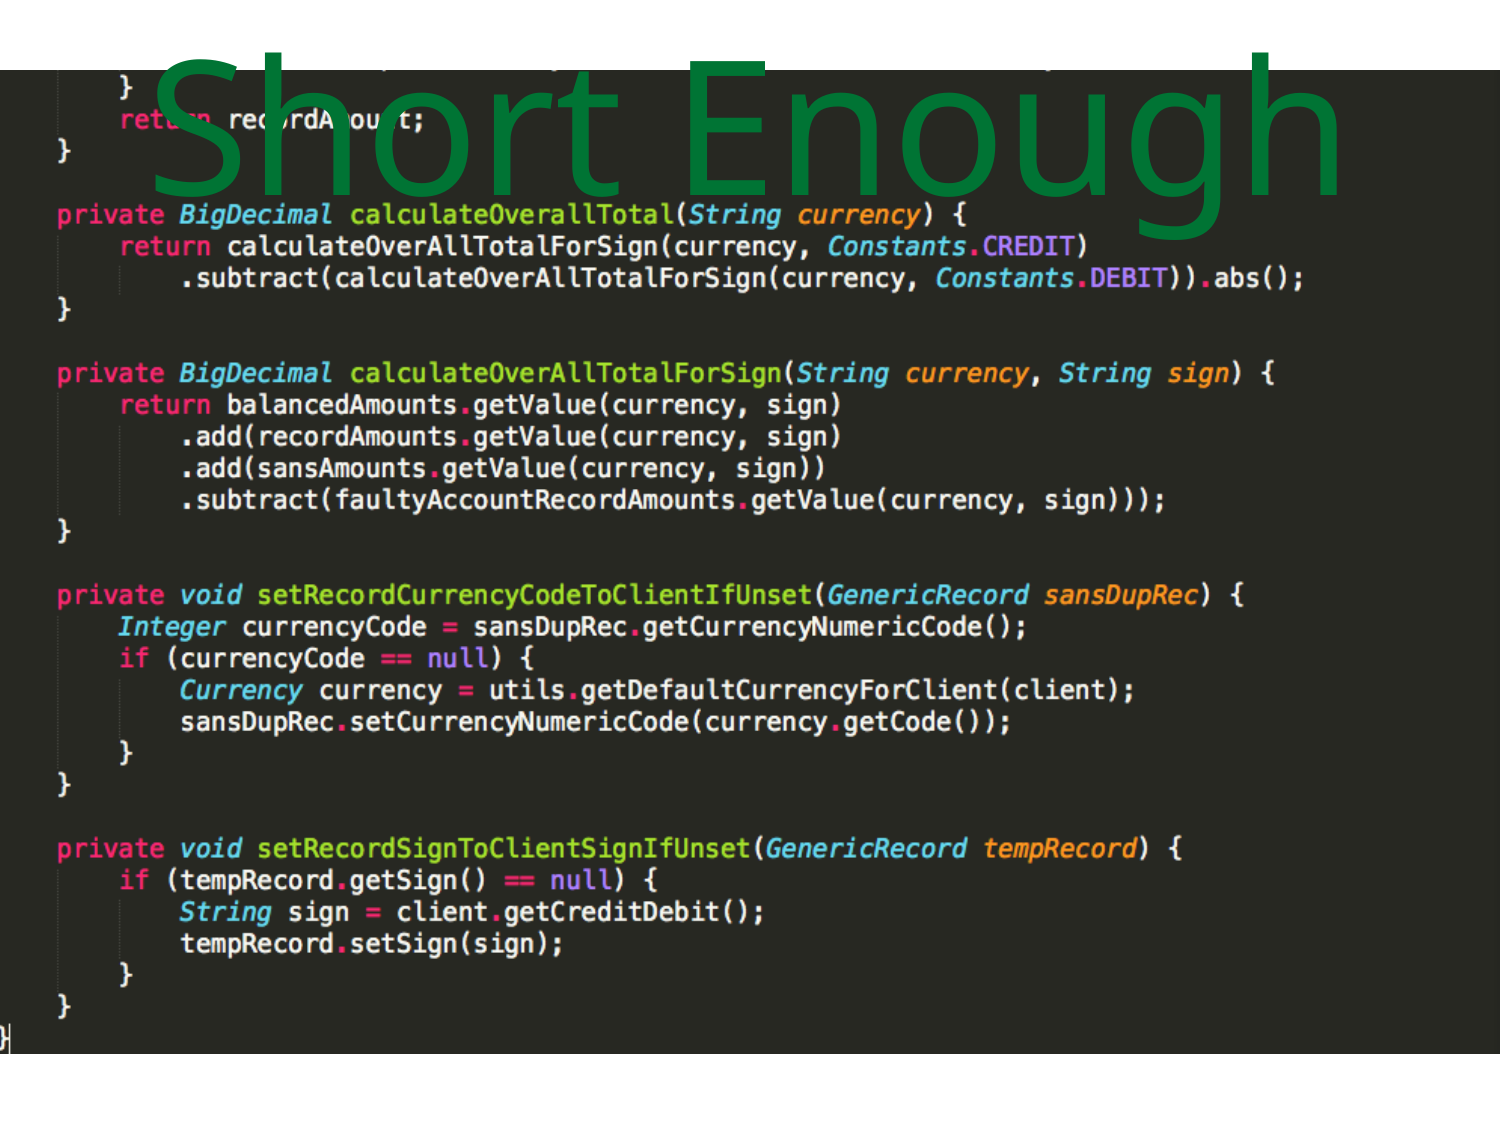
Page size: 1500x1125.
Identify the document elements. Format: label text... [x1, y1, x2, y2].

title Short Enough [0, 0, 1500, 70]
picture [0, 70, 1500, 1055]
